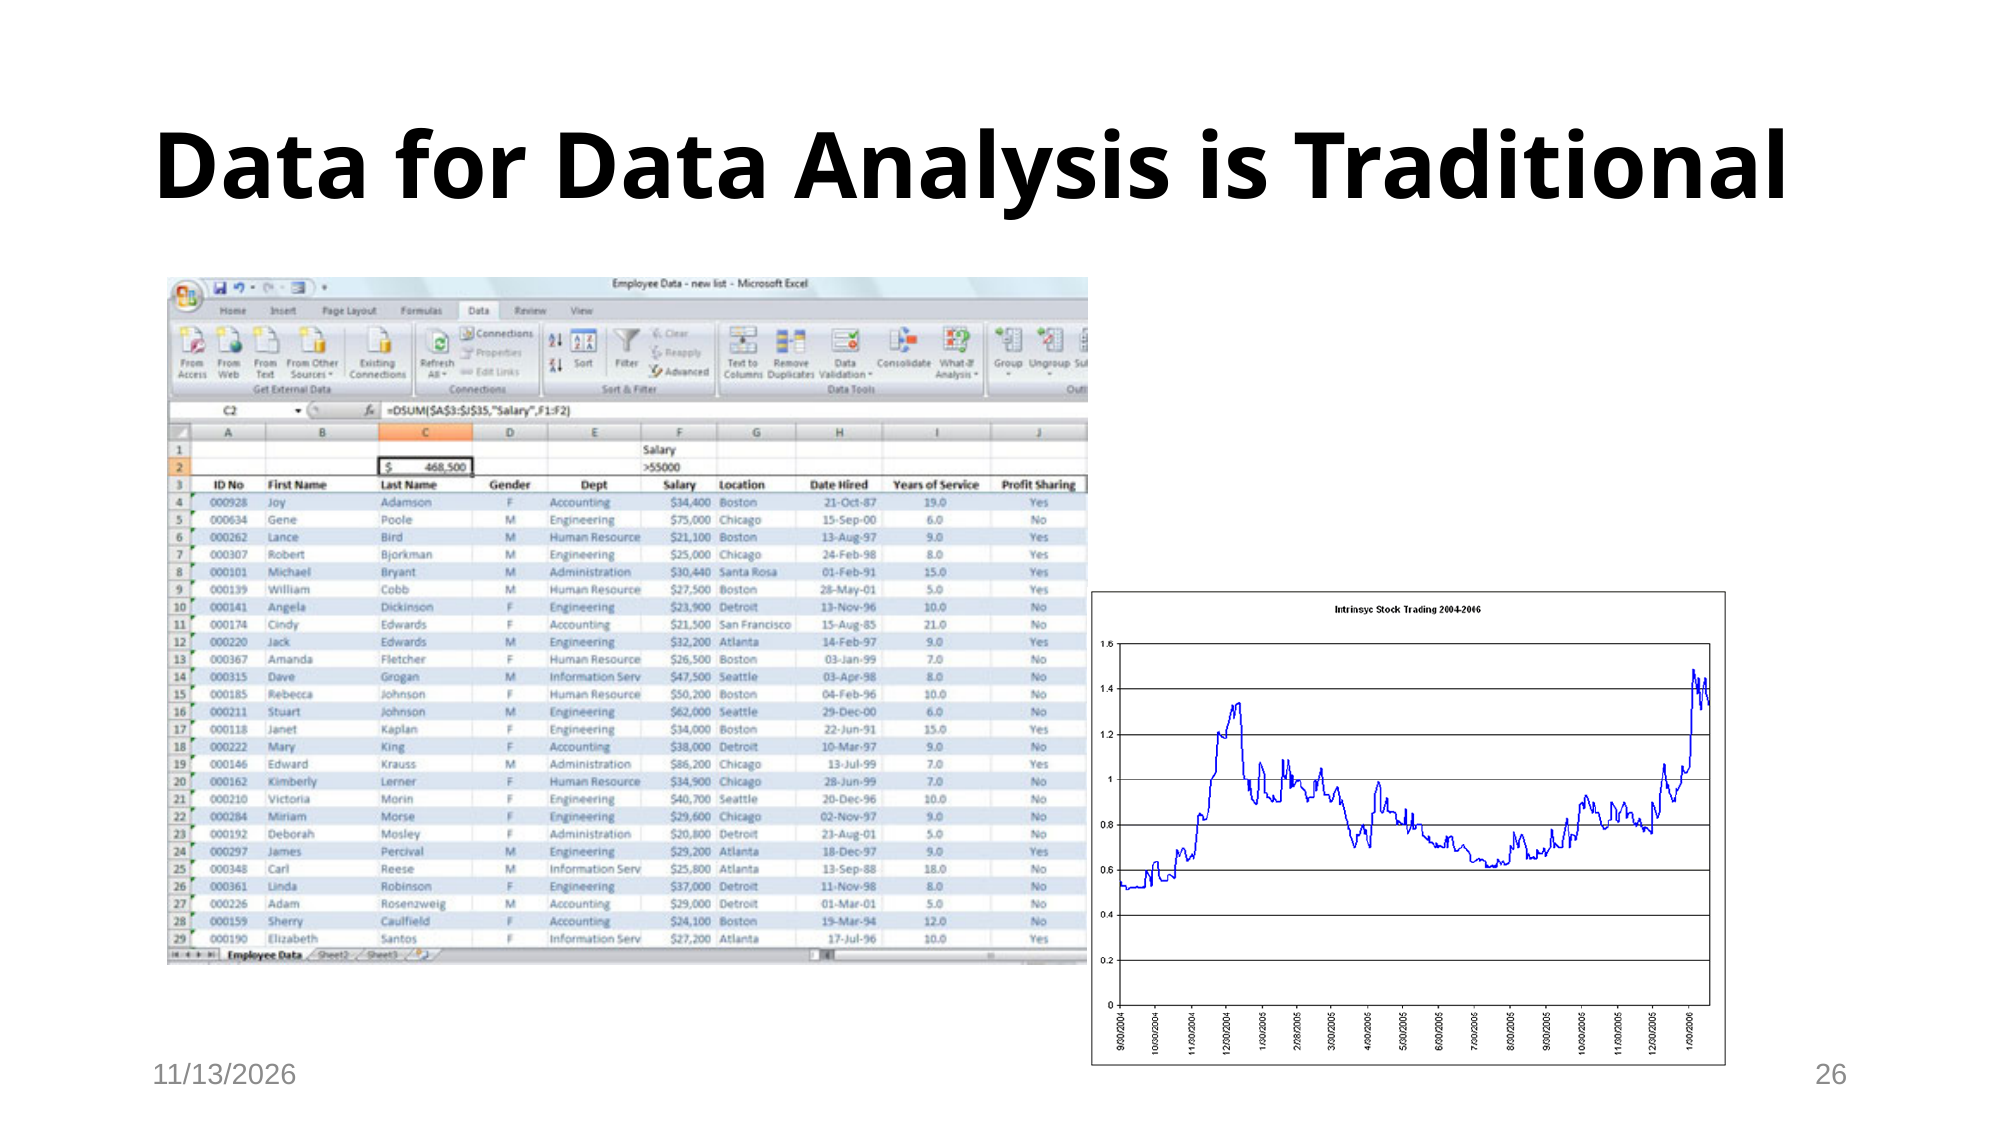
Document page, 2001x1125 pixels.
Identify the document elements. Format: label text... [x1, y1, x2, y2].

slide_number 26 [1412, 1042, 1863, 1103]
title Data for Data Analysis is Traditional [137, 59, 1863, 278]
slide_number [137, 1042, 588, 1103]
picture [167, 277, 1729, 1068]
